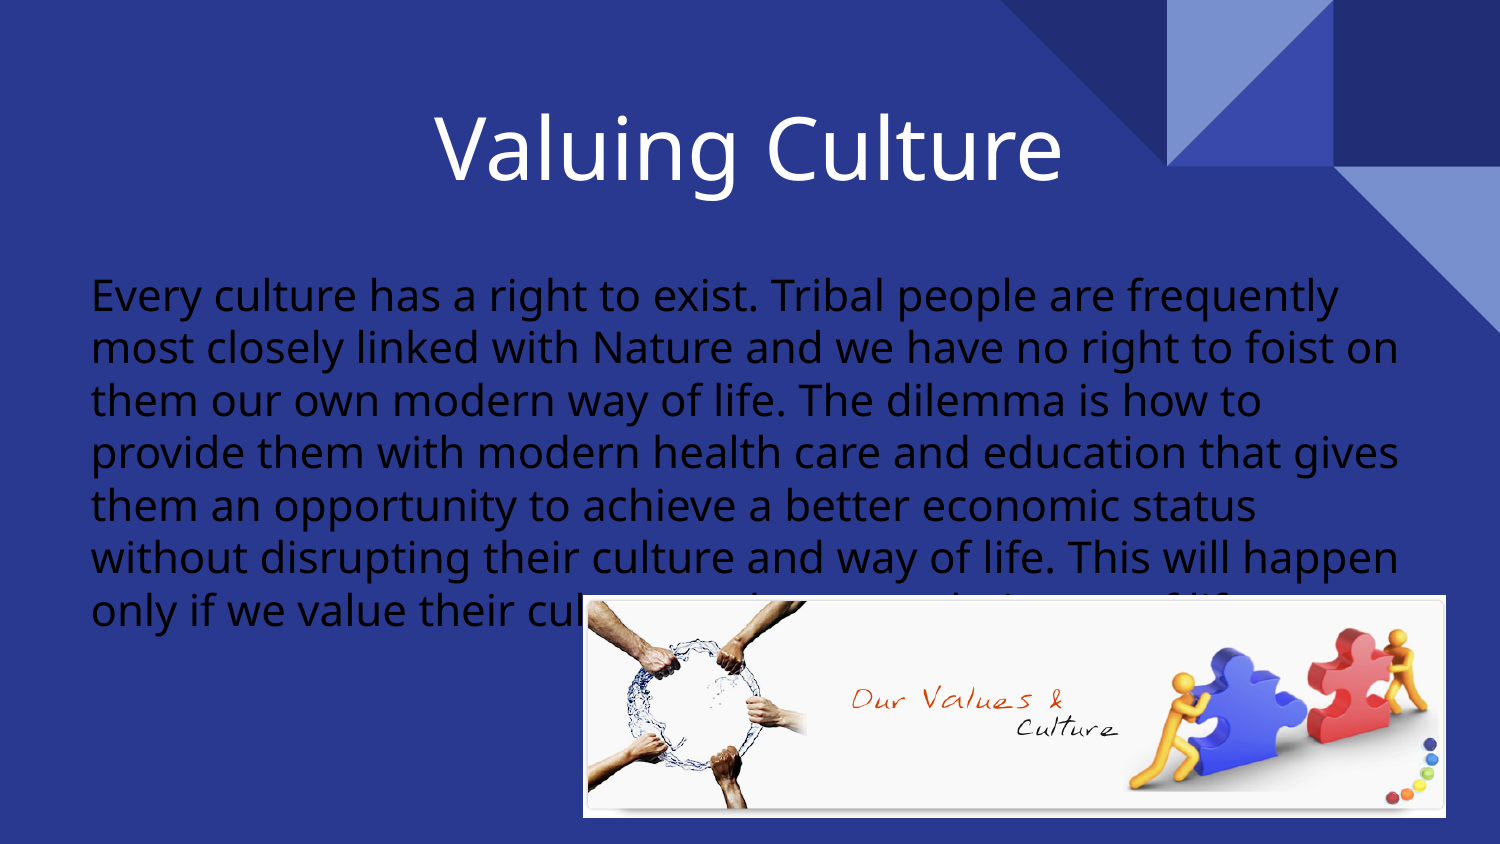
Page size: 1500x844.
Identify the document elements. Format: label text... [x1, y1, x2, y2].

picture [582, 594, 1446, 818]
subtitle Every culture has a right to exist. Tribal people are frequently most closely linked with Nature and we have no right to foist on them our own modern way of life. The dilemma is how to provide them with modern health care and education that gives them an opportunity to achieve a better economic status without disrupting their culture and way of life. This will happen only if we value their culture and respect their way of life. [75, 252, 1425, 777]
title Valuing Culture [75, 74, 1425, 213]
